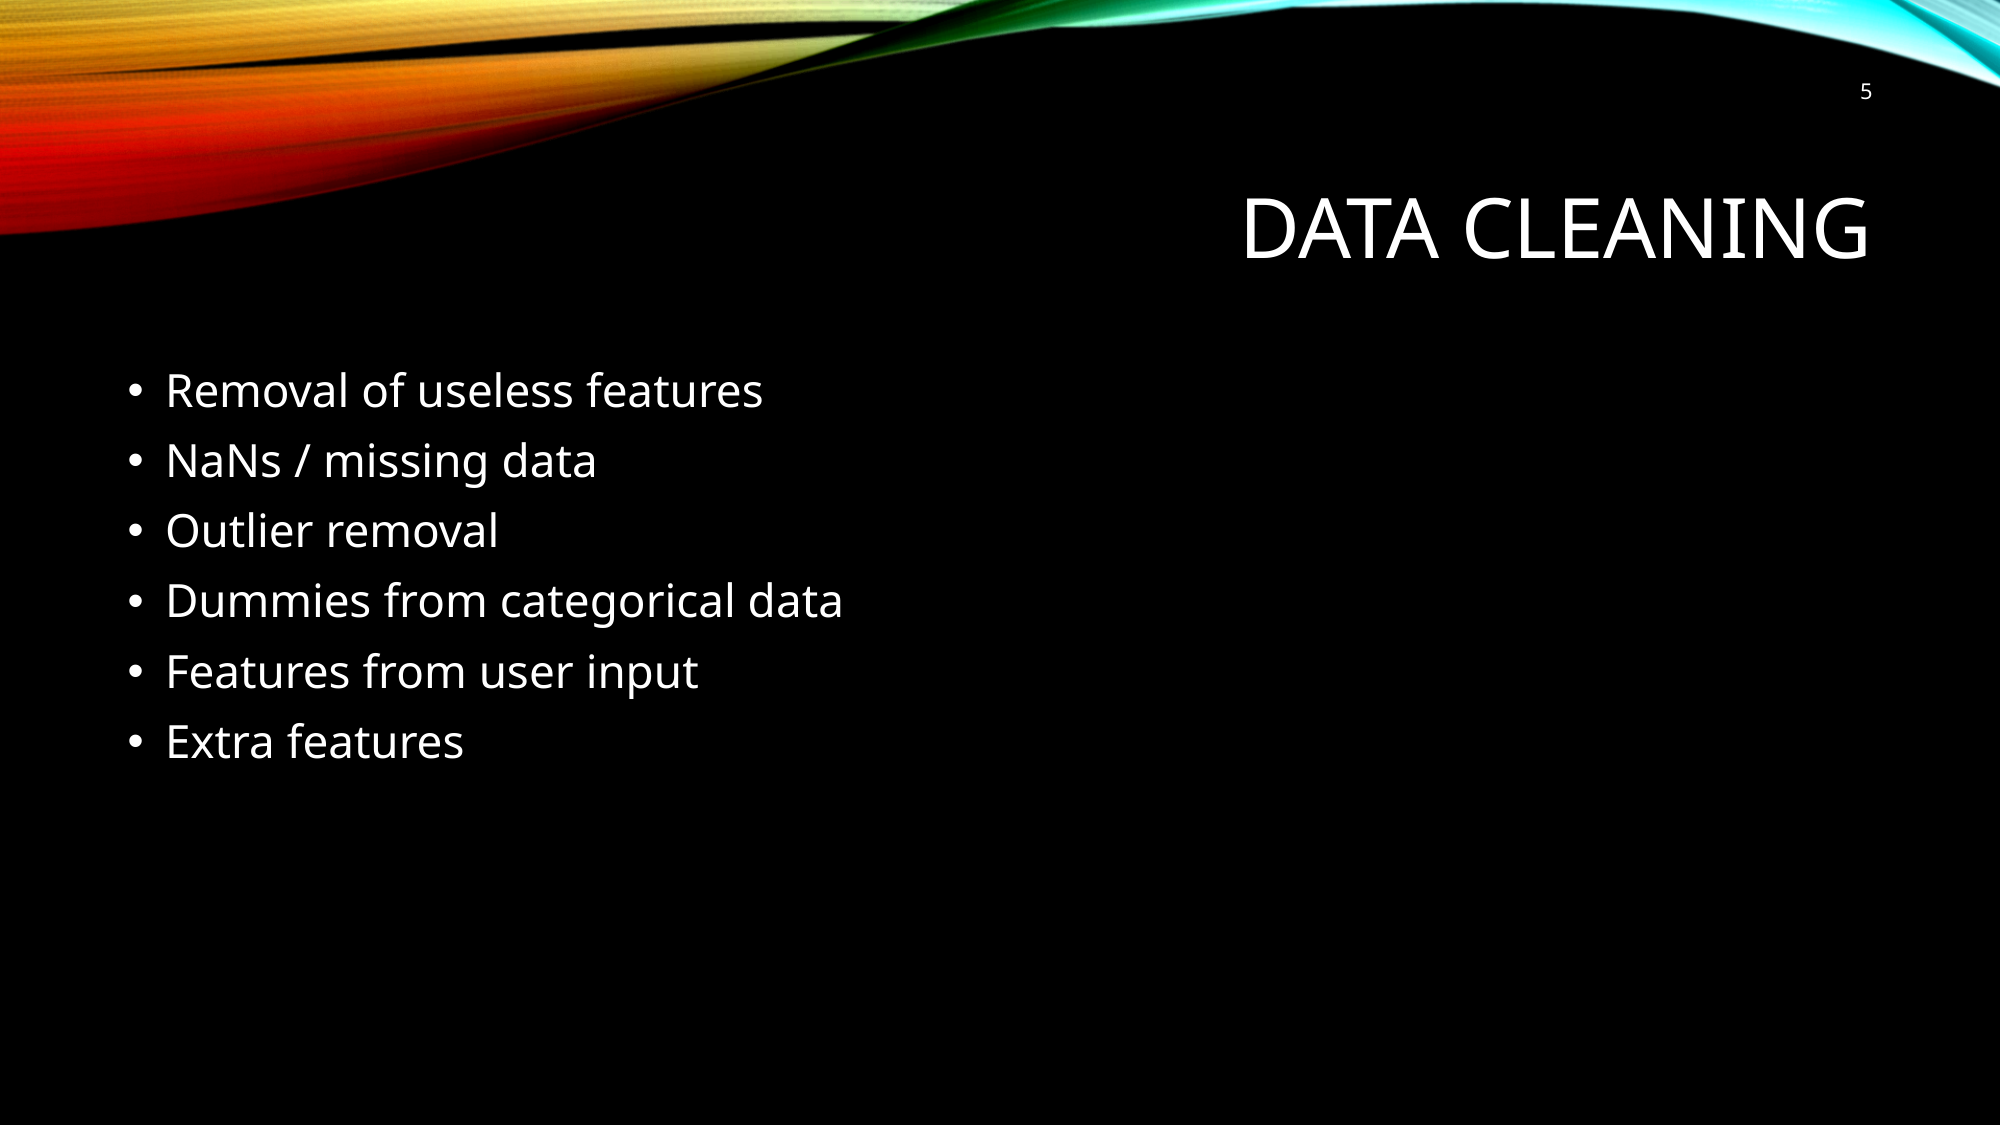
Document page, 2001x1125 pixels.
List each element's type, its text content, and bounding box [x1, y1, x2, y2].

picture [0, 0, 2000, 237]
slide_number 5 [1437, 62, 1888, 123]
list Removal of useless features NaNs / missing data Outlier removal Dummies from categorical data Features from user input Extra features [112, 360, 1888, 1021]
title Data cleaning [474, 125, 1888, 338]
